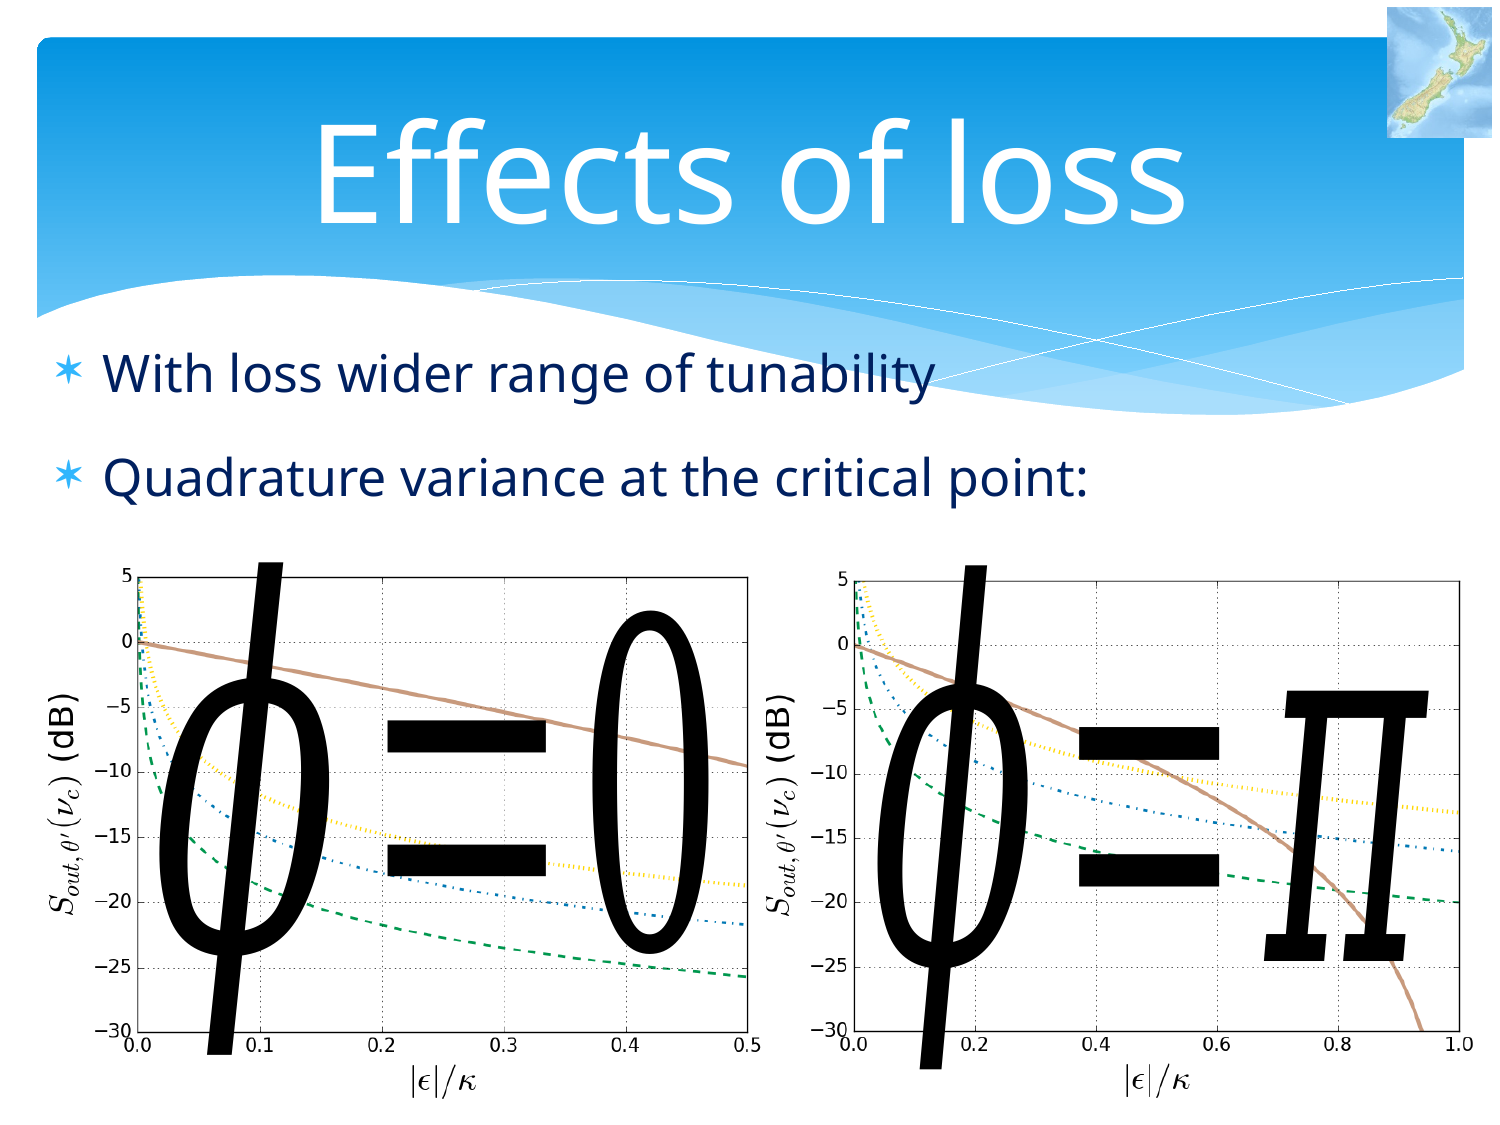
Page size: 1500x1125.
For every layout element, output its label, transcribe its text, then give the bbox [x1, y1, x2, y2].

title Effects of loss [41, 90, 1459, 247]
picture [1387, 7, 1492, 138]
picture [41, 562, 1483, 1107]
